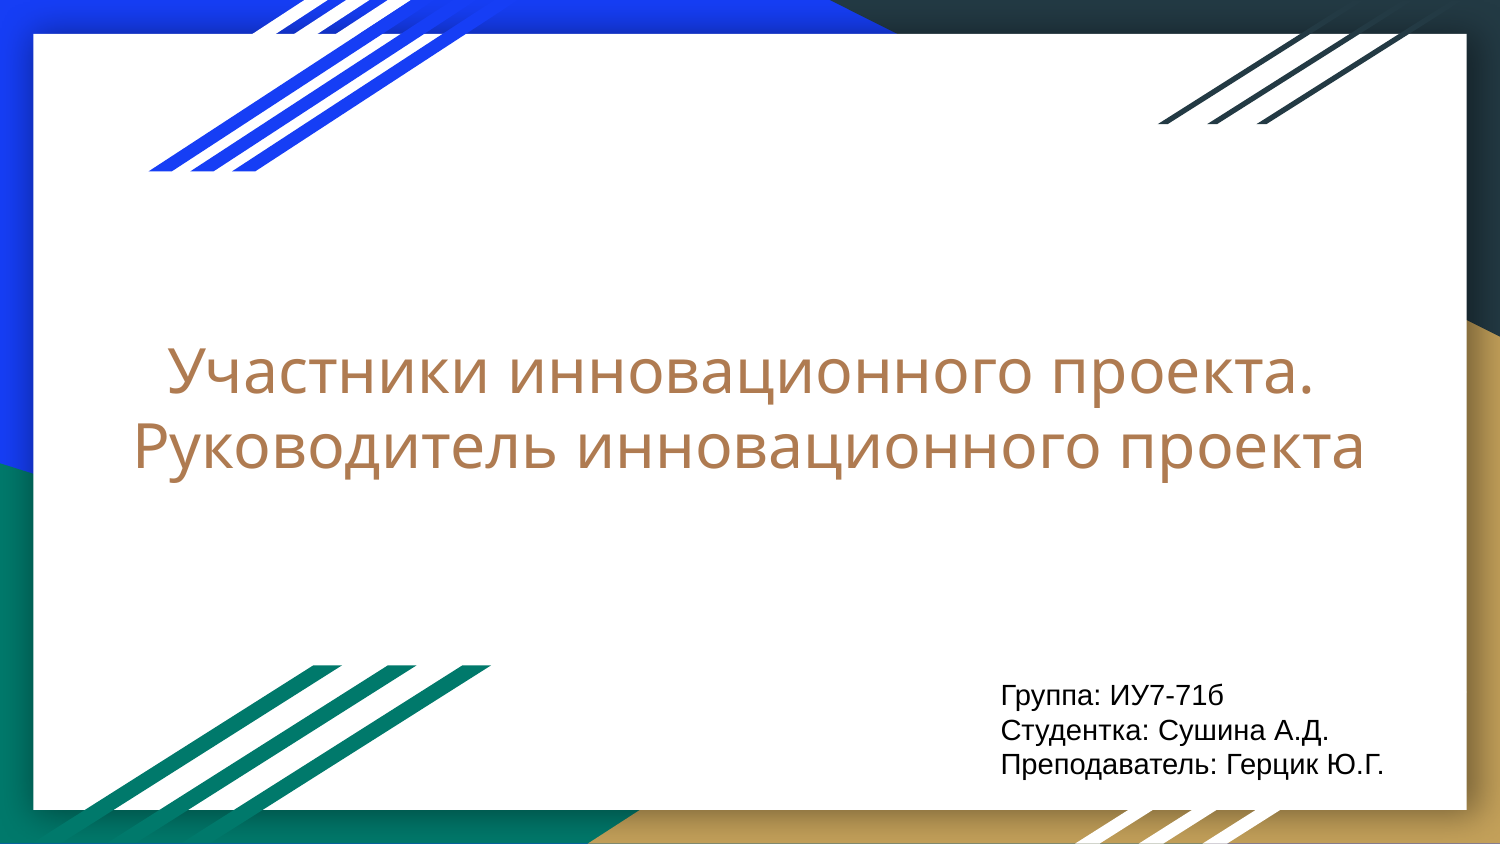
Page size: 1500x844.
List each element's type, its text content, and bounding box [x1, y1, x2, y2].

text_box Группа: ИУ7-71б Студентка: Сушина А.Д. Преподаватель: Герцик Ю.Г. [985, 660, 1500, 844]
title Участники инновационного проекта. Руководитель инновационного проекта [112, 286, 1388, 525]
